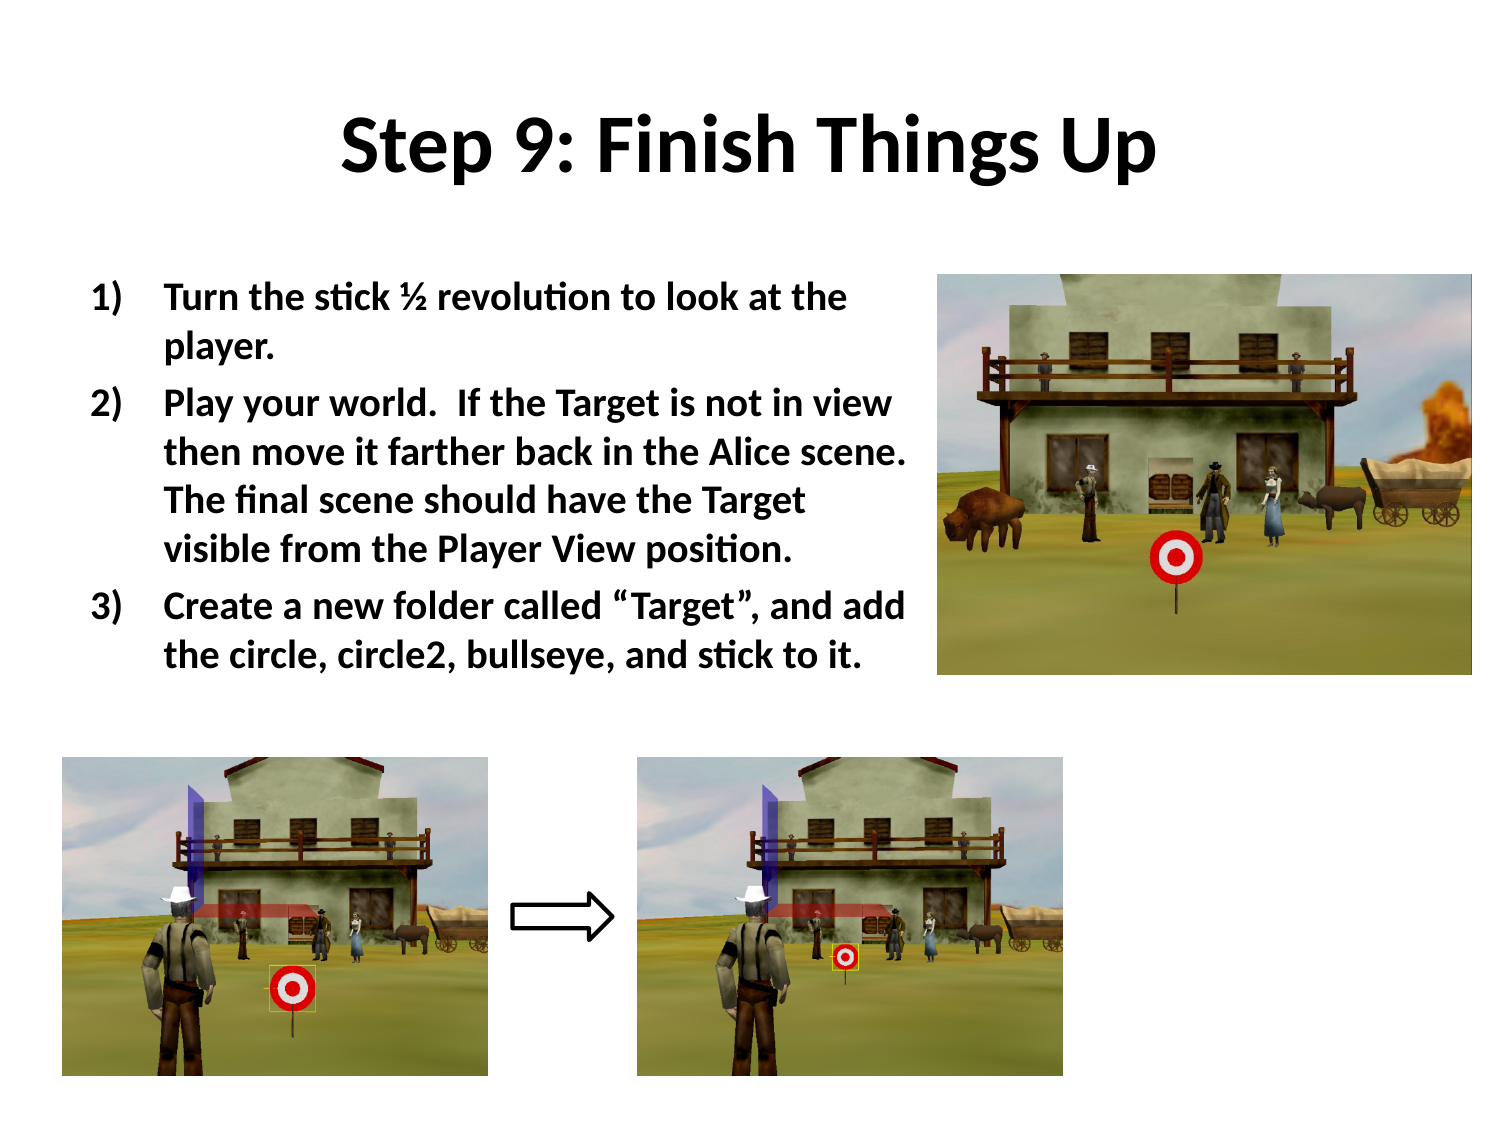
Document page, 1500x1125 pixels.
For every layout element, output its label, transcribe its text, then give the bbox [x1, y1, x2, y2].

picture [62, 757, 488, 1077]
title Step 9: Finish Things Up [75, 45, 1425, 233]
picture [937, 274, 1472, 676]
picture [637, 757, 1063, 1076]
list Turn the stick ½ revolution to look at the player. Play your world. If the Target is not in view then move it farther back in the Alice scene. The final scene should have the Target visible from the Player View position. Create a new folder called “Target”, and add the circle, circle2, bullseye, and stick to it. [75, 262, 938, 758]
text_box [510, 891, 615, 942]
